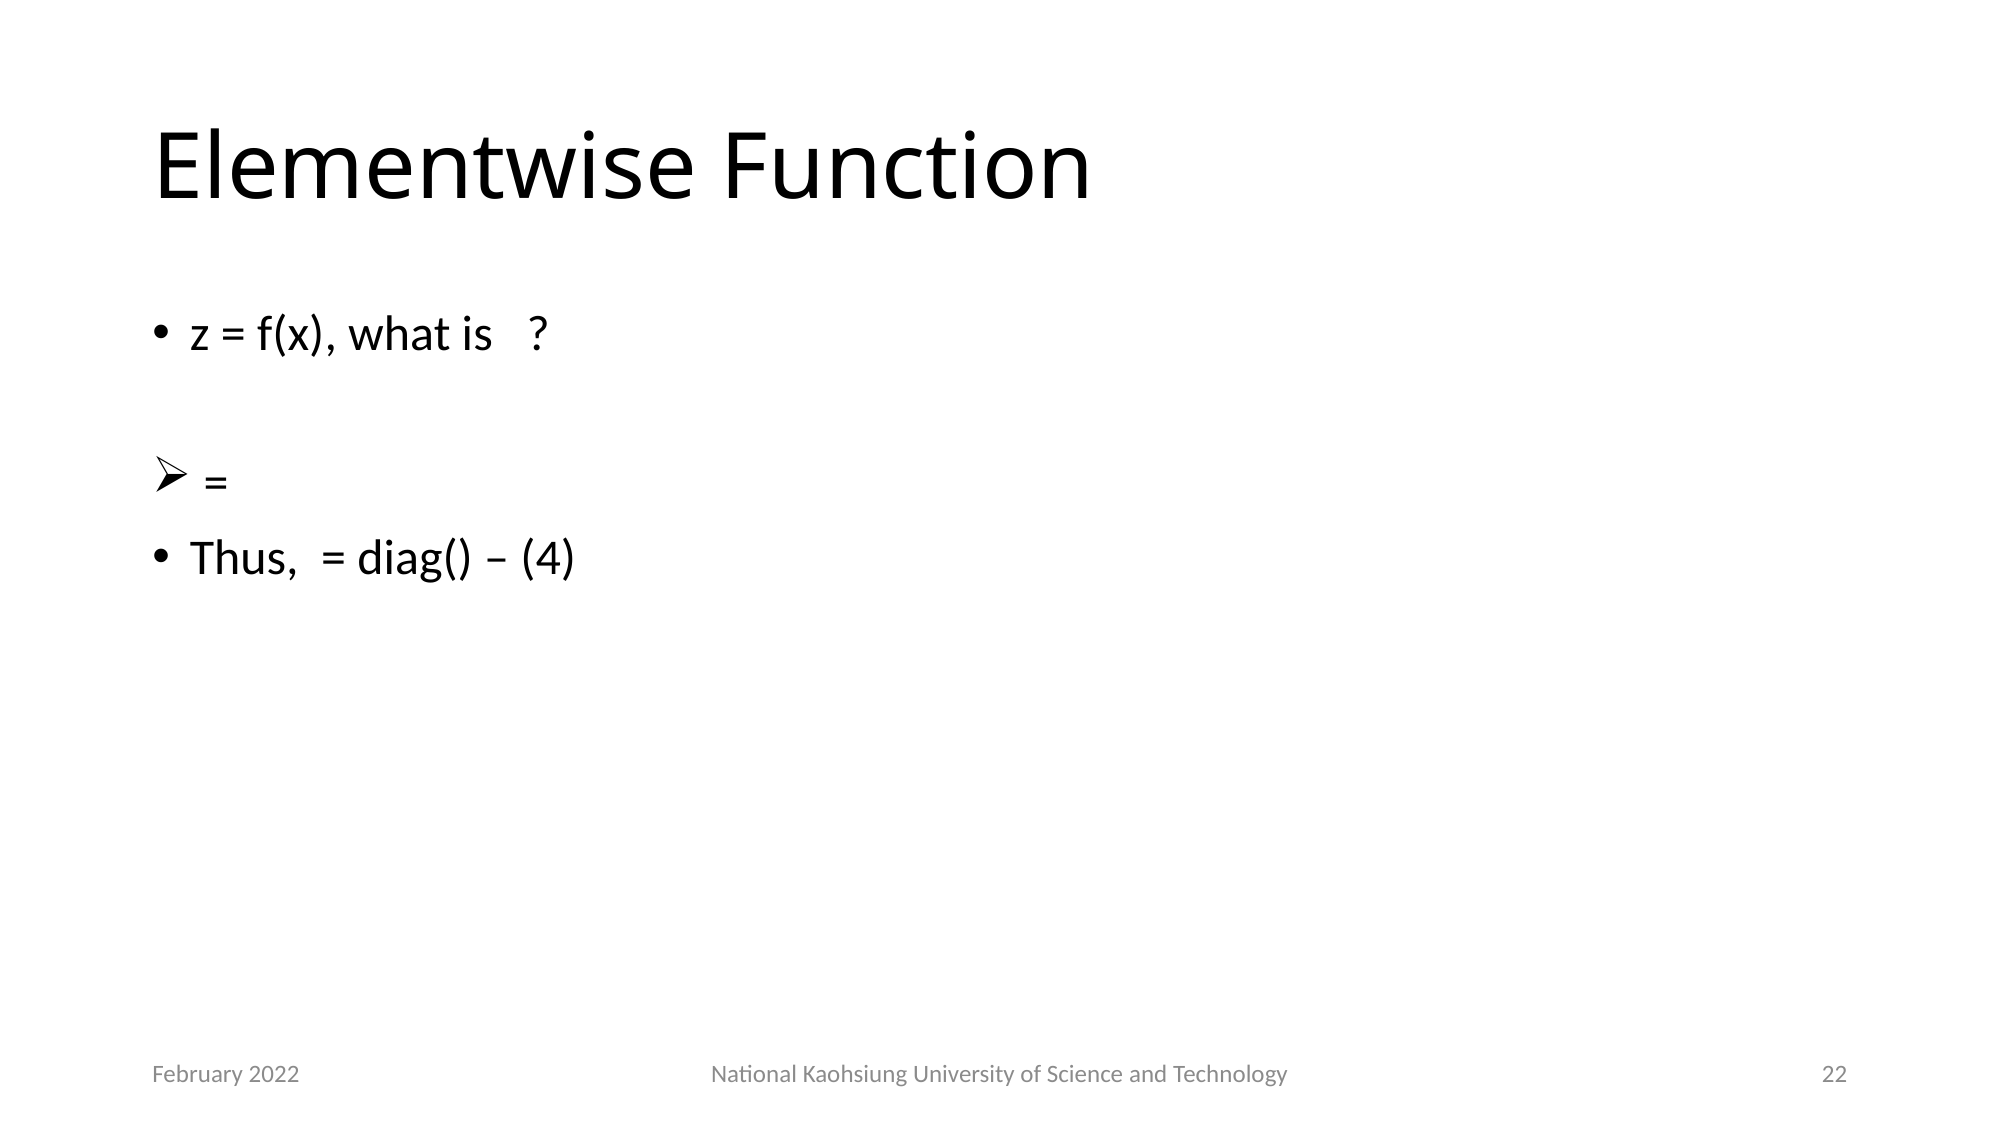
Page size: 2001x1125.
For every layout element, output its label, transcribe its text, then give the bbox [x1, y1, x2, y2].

title Elementwise Function [137, 59, 1863, 278]
slide_number 22 [1412, 1042, 1863, 1103]
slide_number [137, 1042, 588, 1103]
footer National Kaohsiung University of Science and Technology [662, 1042, 1338, 1103]
